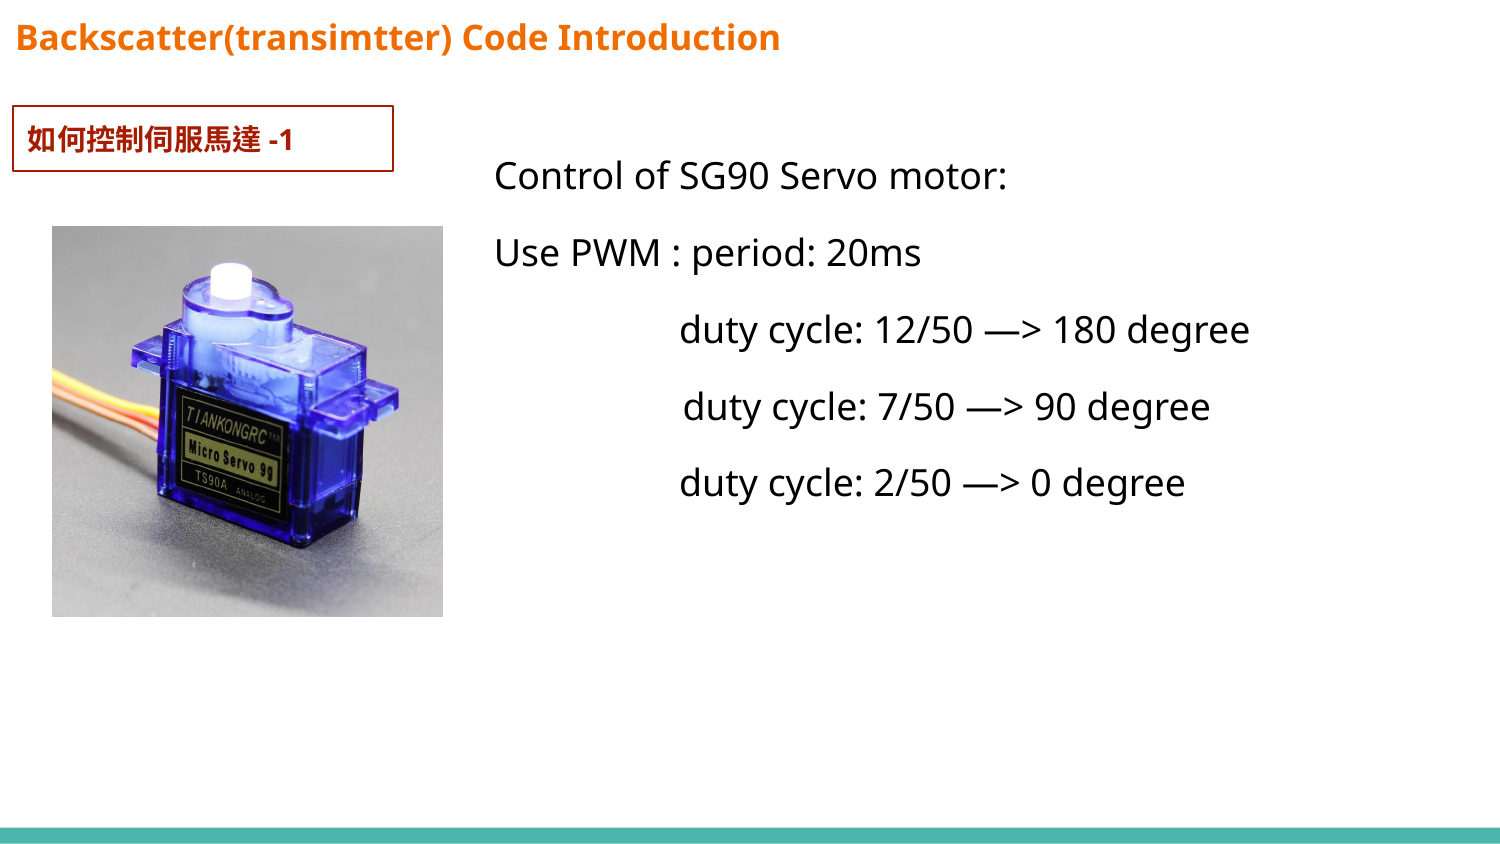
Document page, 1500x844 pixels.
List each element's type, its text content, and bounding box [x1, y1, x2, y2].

title Backscatter(transimtter) Code Introduction [0, 0, 1398, 116]
picture [52, 226, 443, 618]
text_box 如何控制伺服馬達-1 [12, 106, 394, 171]
list Control of SG90 Servo motor: Use PWM : period: 20ms duty cycle: 12/50 —> 180 degree duty cycle: 7/50 —> 90 degree duty cycle: 2/50 —> 0 degree [478, 130, 1449, 750]
